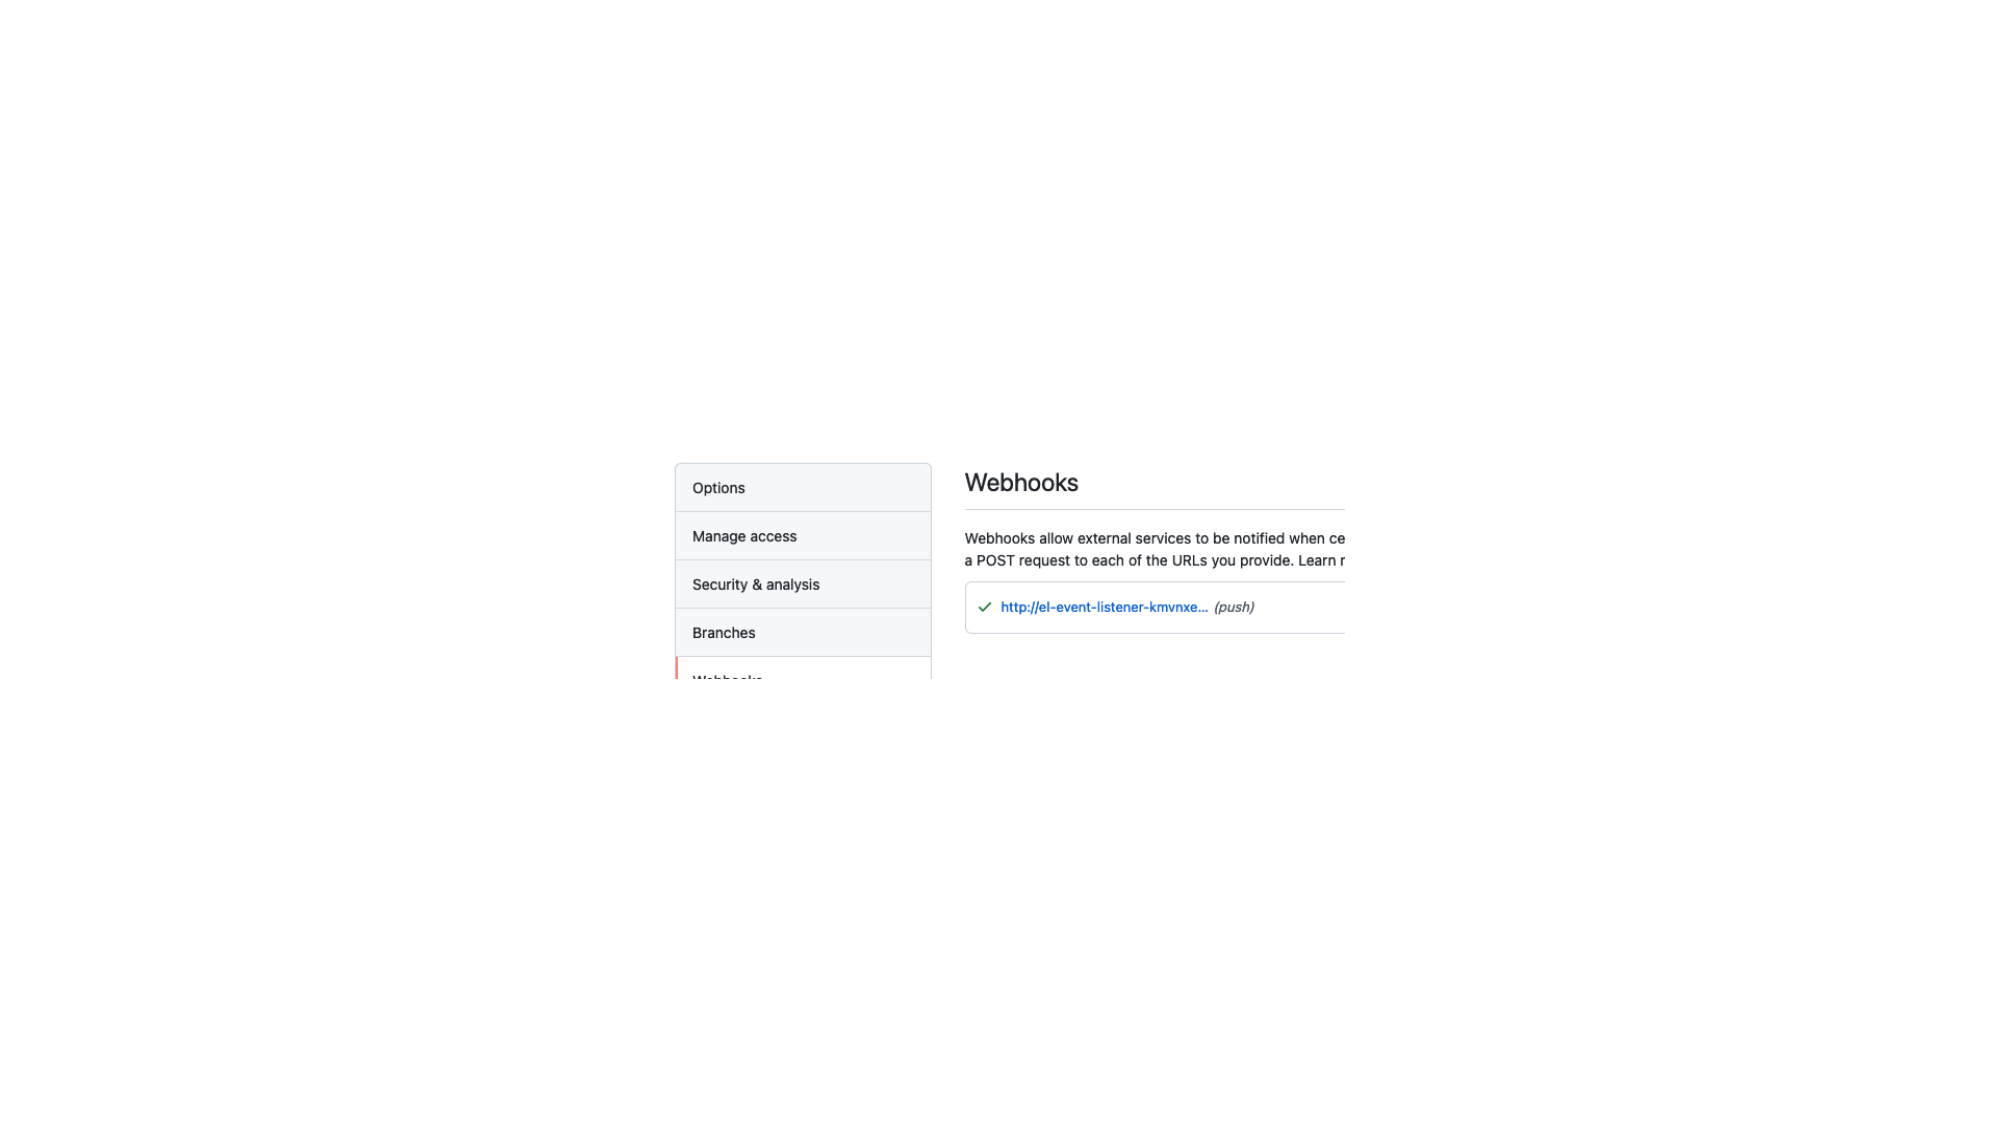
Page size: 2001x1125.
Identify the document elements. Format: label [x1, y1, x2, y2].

picture [655, 446, 1345, 679]
